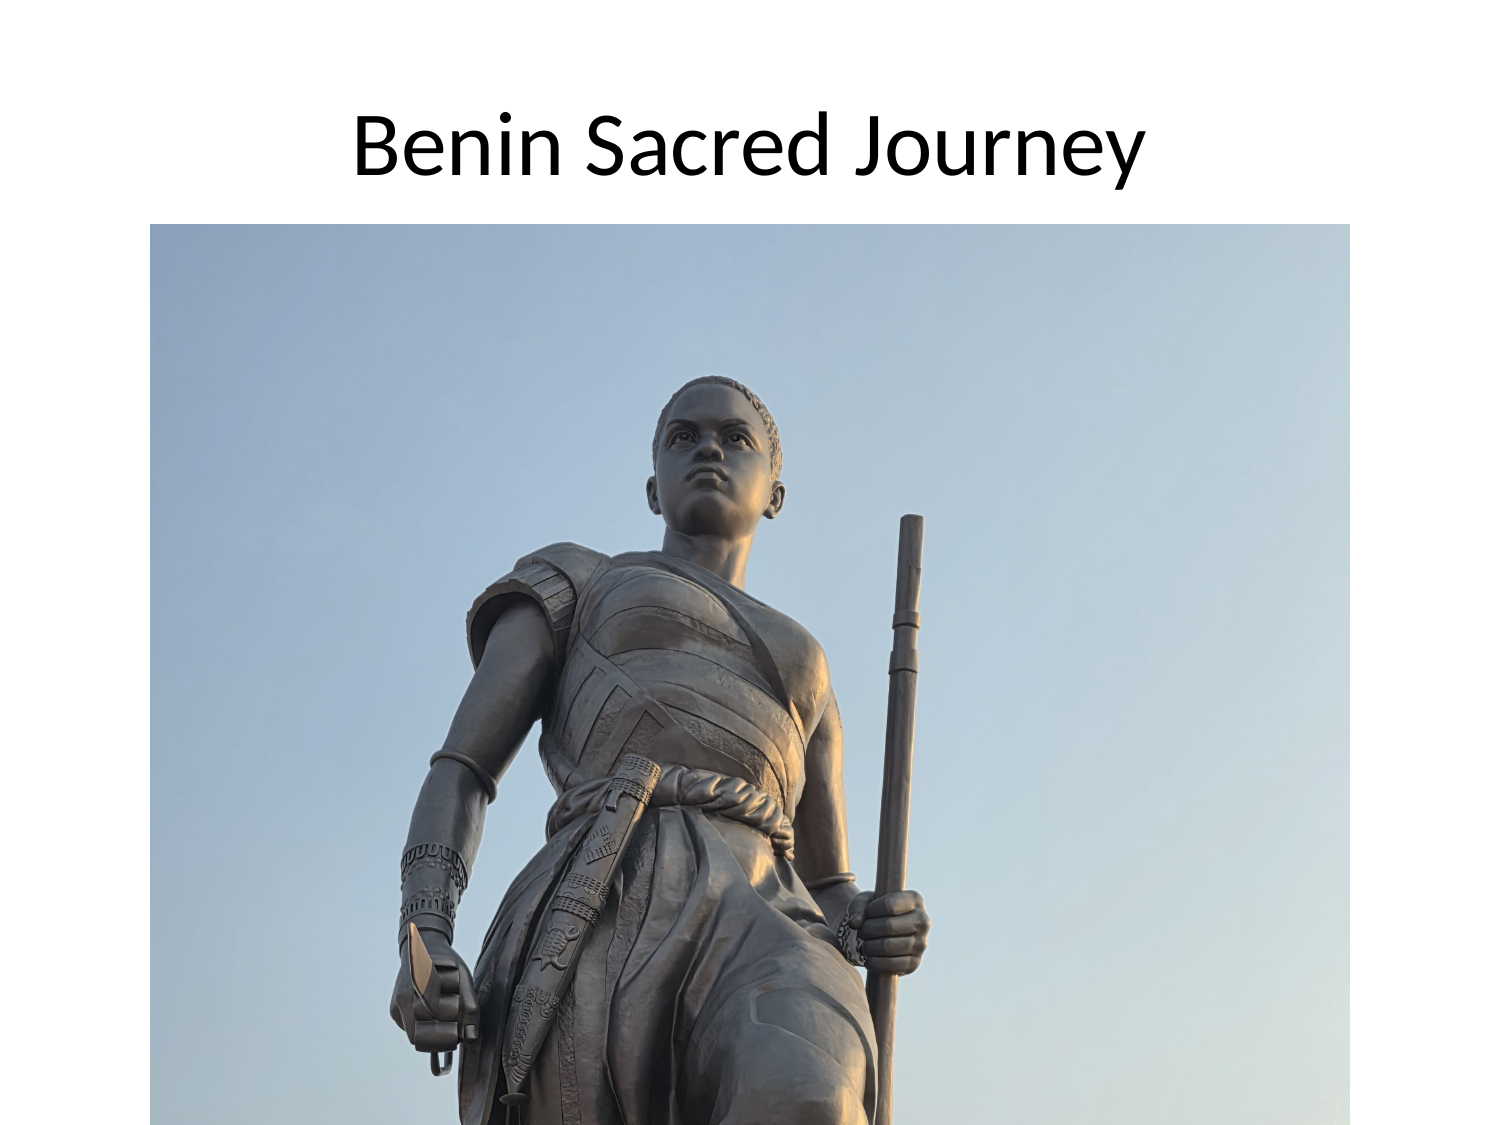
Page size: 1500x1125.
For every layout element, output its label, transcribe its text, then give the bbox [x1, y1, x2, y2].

picture [149, 224, 1351, 1125]
title Benin Sacred Journey [75, 45, 1425, 233]
